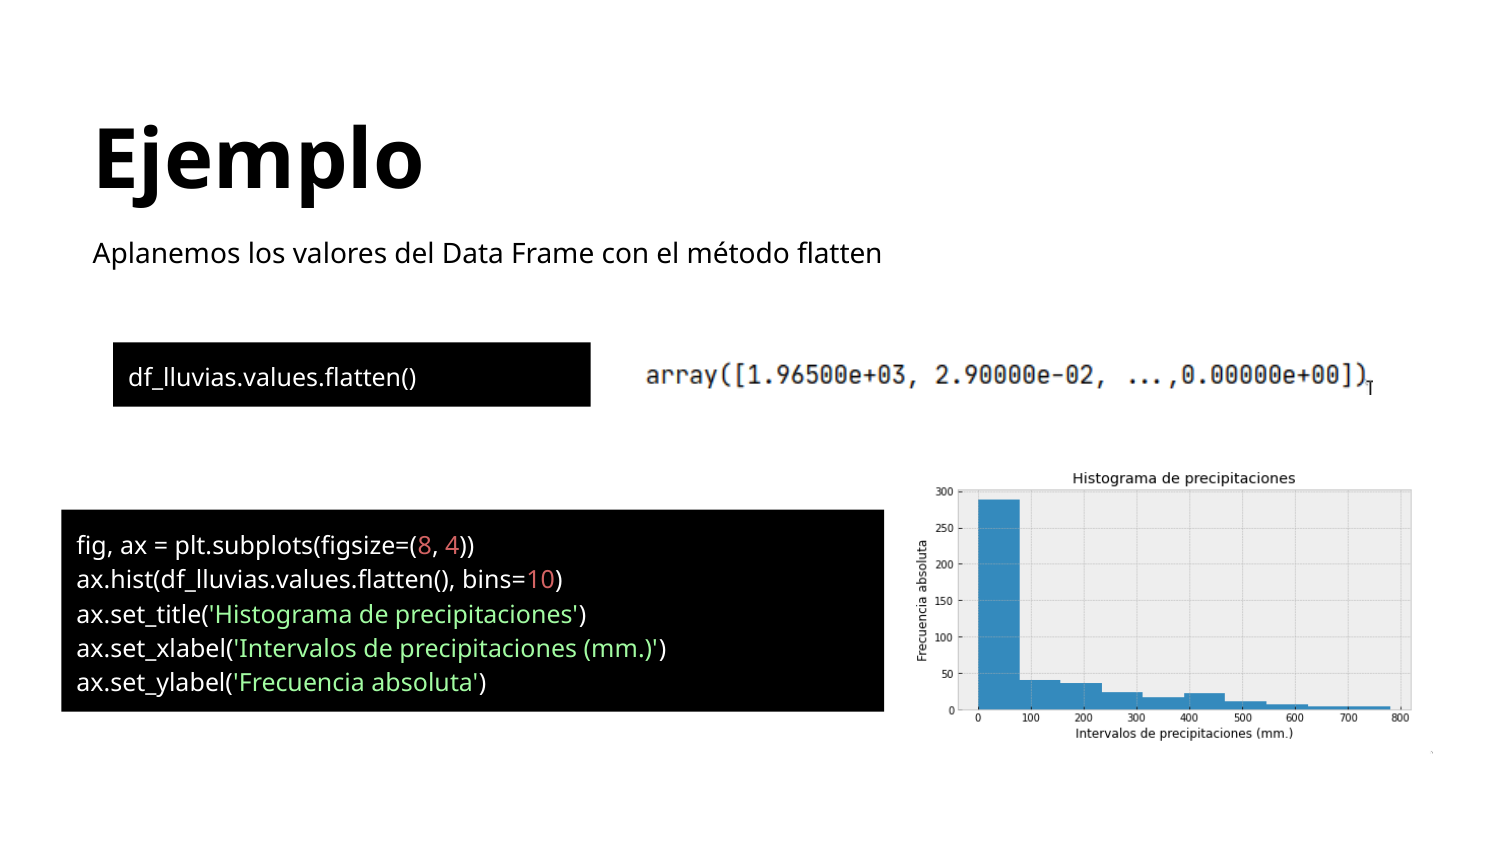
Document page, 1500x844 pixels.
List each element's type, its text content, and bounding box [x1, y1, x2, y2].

picture [908, 459, 1433, 754]
text_box df_lluvias.values.flatten() [113, 342, 591, 407]
picture [640, 354, 1373, 396]
text_box fig, ax = plt.subplots(figsize=(8, 4)) ax.hist(df_lluvias.values.flatten(), bins=10) ax.set_title('Histograma de precipitaciones') ax.set_xlabel('Intervalos de precipitaciones (mm.)') ax.set_ylabel('Frecuencia absoluta') [61, 509, 885, 712]
text_box Aplanemos los valores del Data Frame con el método flatten [77, 220, 1234, 284]
text_box Ejemplo [77, 101, 1414, 222]
